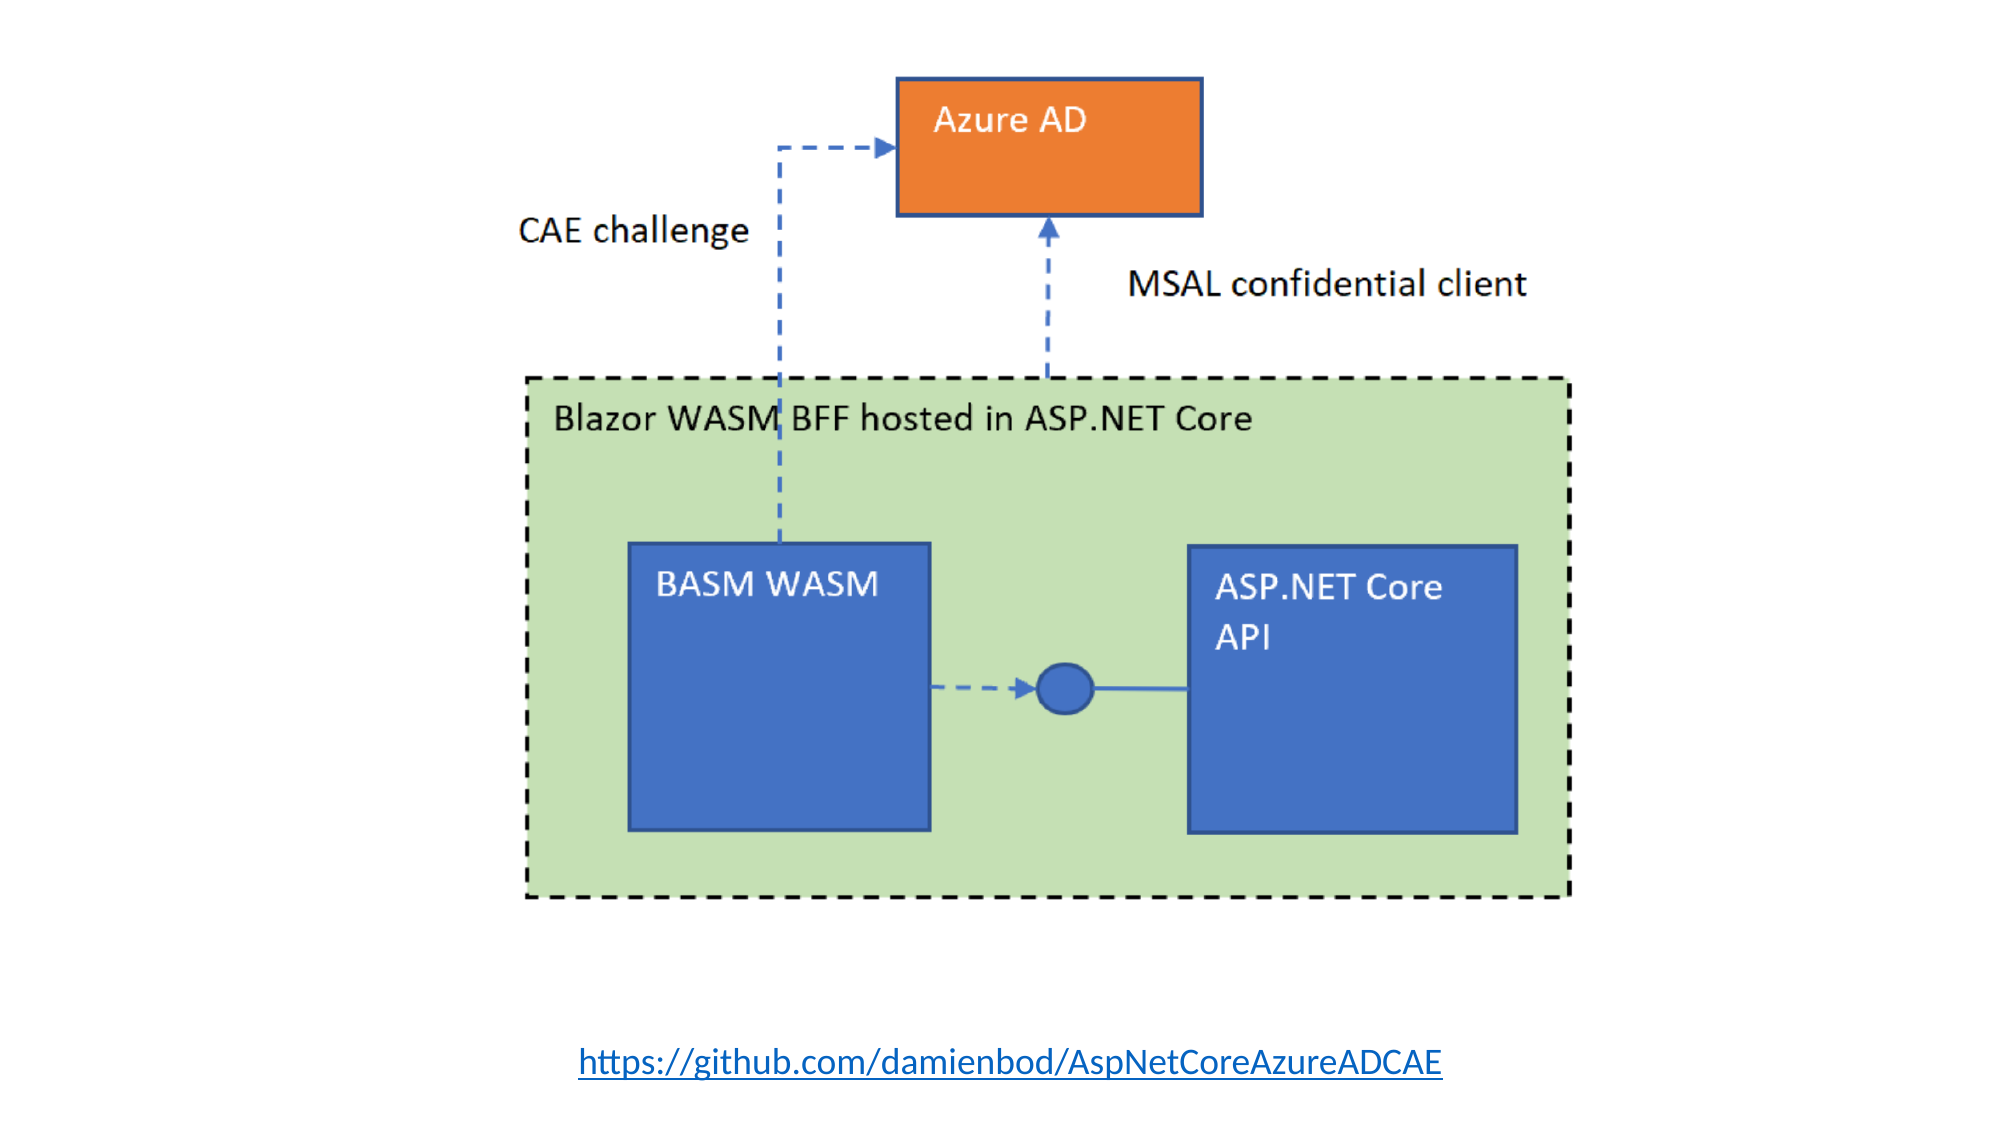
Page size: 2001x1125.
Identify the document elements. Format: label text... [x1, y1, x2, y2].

text_box https://github.com/damienbod/AspNetCoreAzureADCAE [563, 1030, 1564, 1090]
picture [516, 64, 1578, 909]
